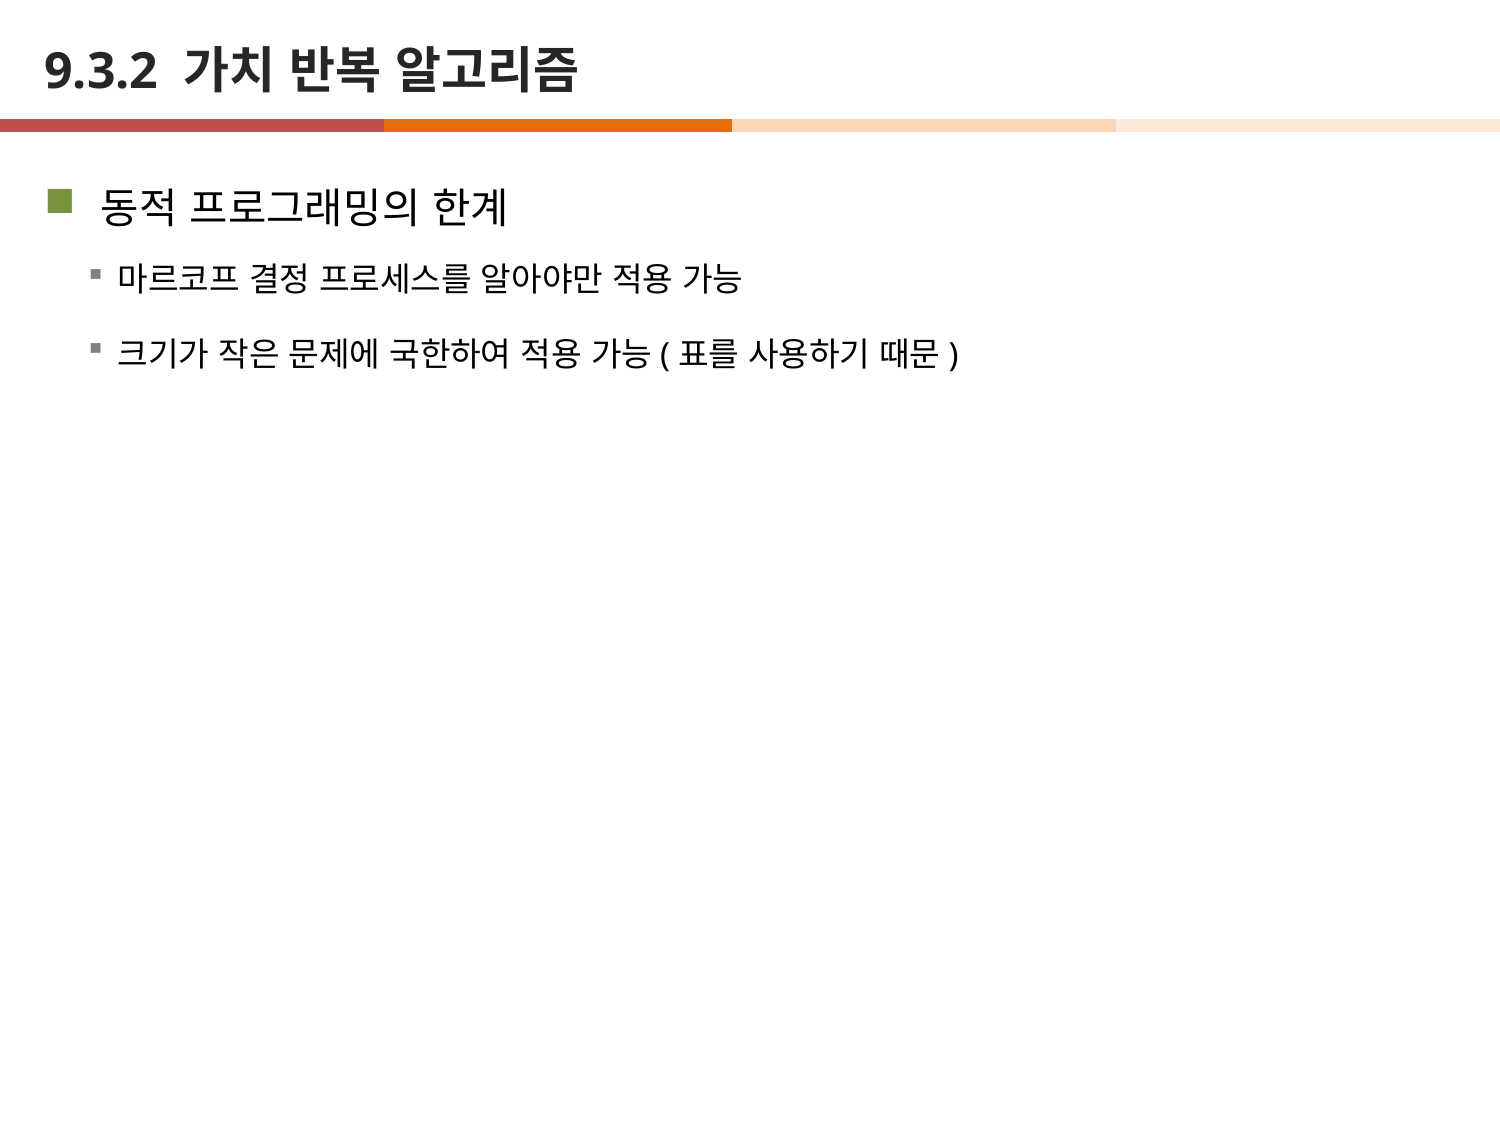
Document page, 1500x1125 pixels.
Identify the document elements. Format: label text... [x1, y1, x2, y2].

list 동적 프로그래밍의 한계 마르코프 결정 프로세스를 알아야만 적용 가능 크기가 작은 문제에 국한하여 적용 가능(표를 사용하기 때문) [29, 148, 1471, 1083]
title 9.3.2 가치 반복 알고리즘 [29, 23, 1270, 114]
